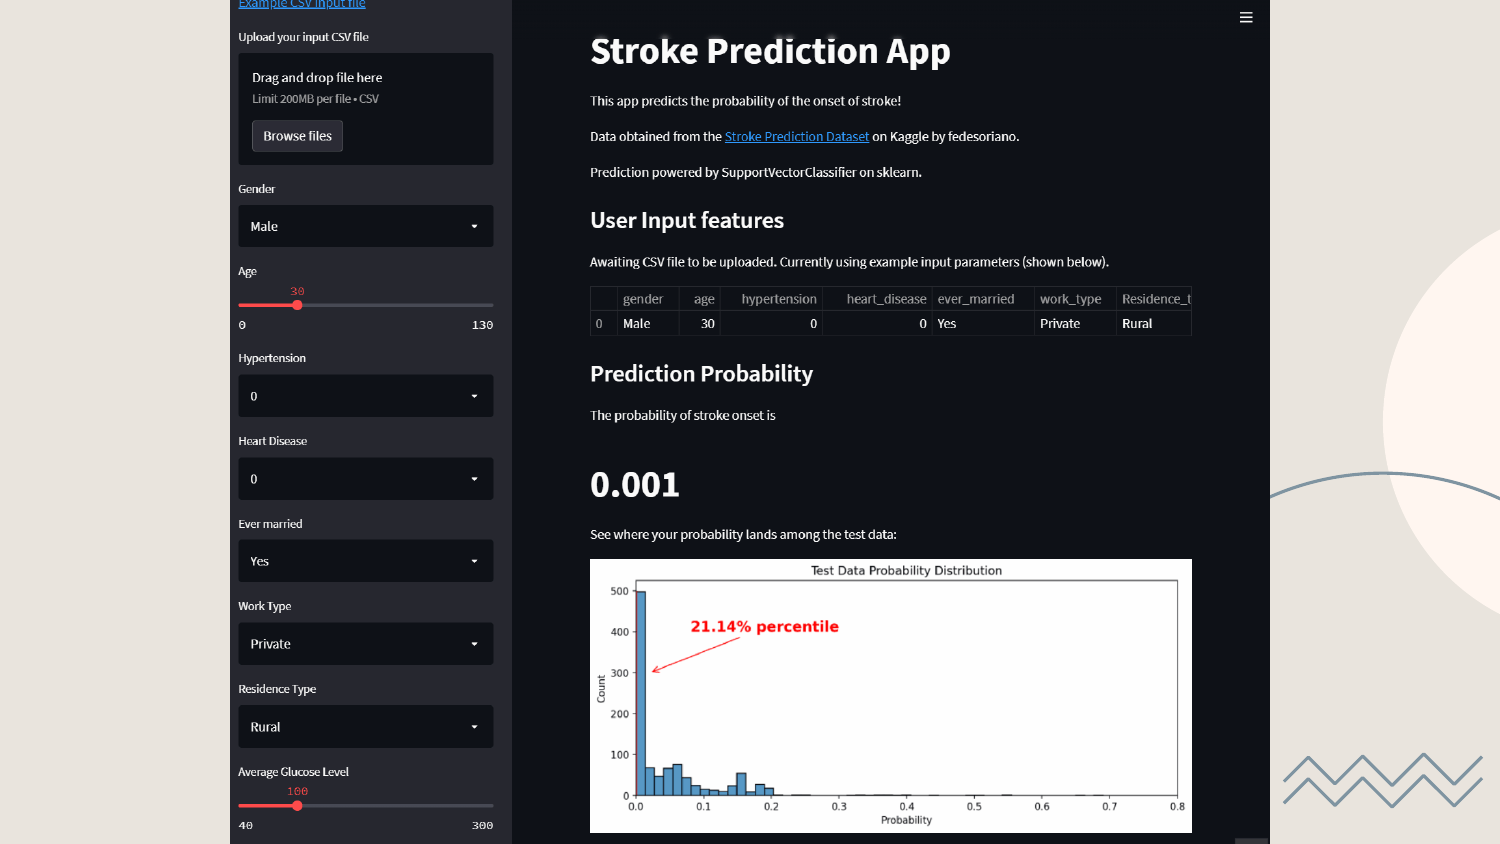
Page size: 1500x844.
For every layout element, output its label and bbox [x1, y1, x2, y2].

picture [229, 0, 1271, 844]
